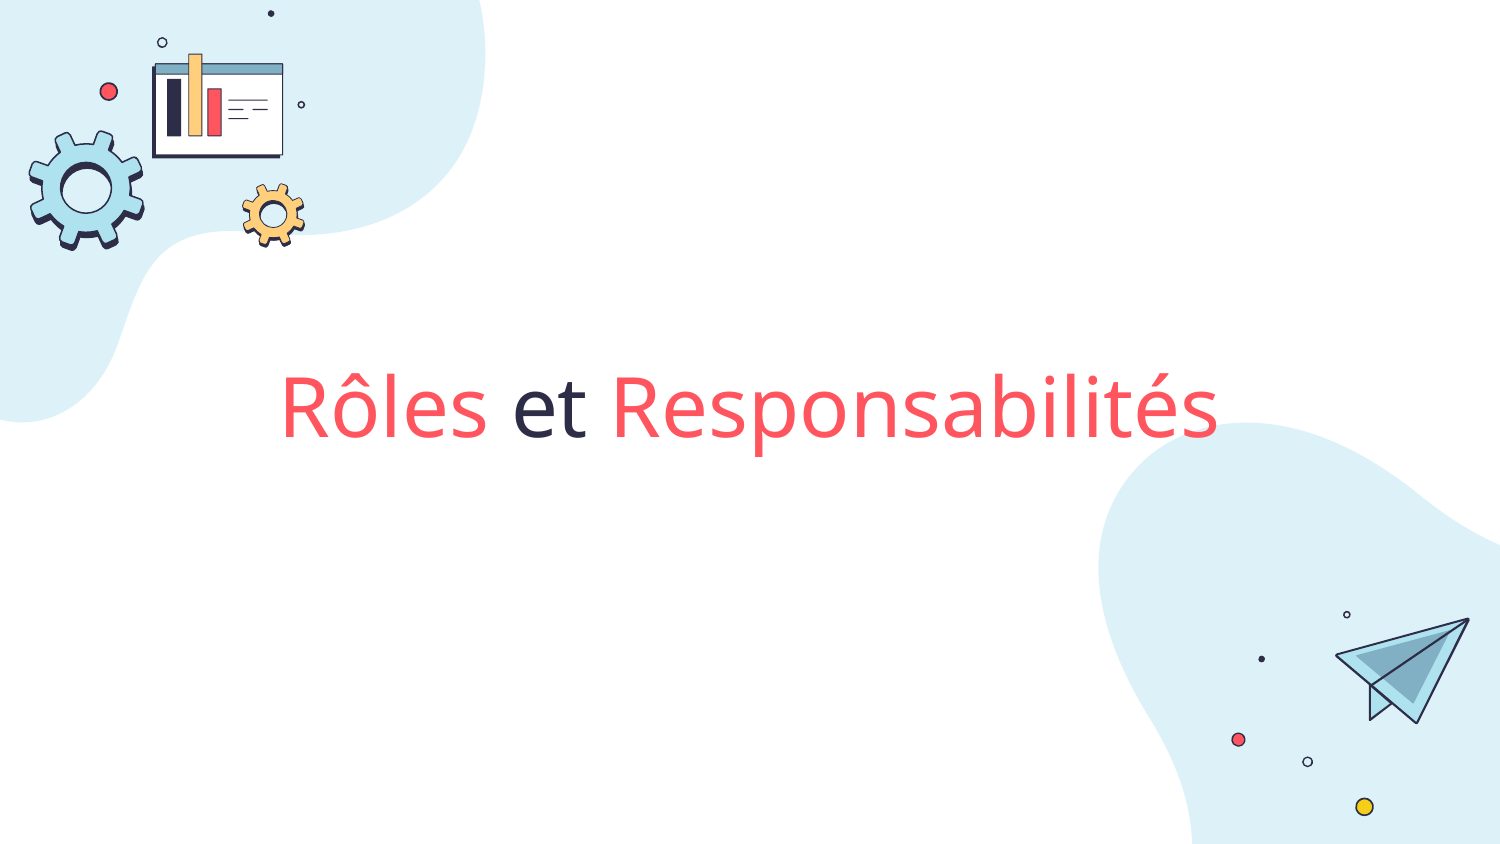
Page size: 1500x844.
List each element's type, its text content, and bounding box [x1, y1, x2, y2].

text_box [151, 116, 284, 159]
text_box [98, 9, 306, 109]
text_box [1214, 670, 1422, 770]
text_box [27, 130, 146, 252]
title Rôles et Responsabilités [59, 339, 1441, 481]
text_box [1230, 732, 1247, 747]
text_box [241, 183, 306, 248]
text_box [1334, 617, 1471, 725]
